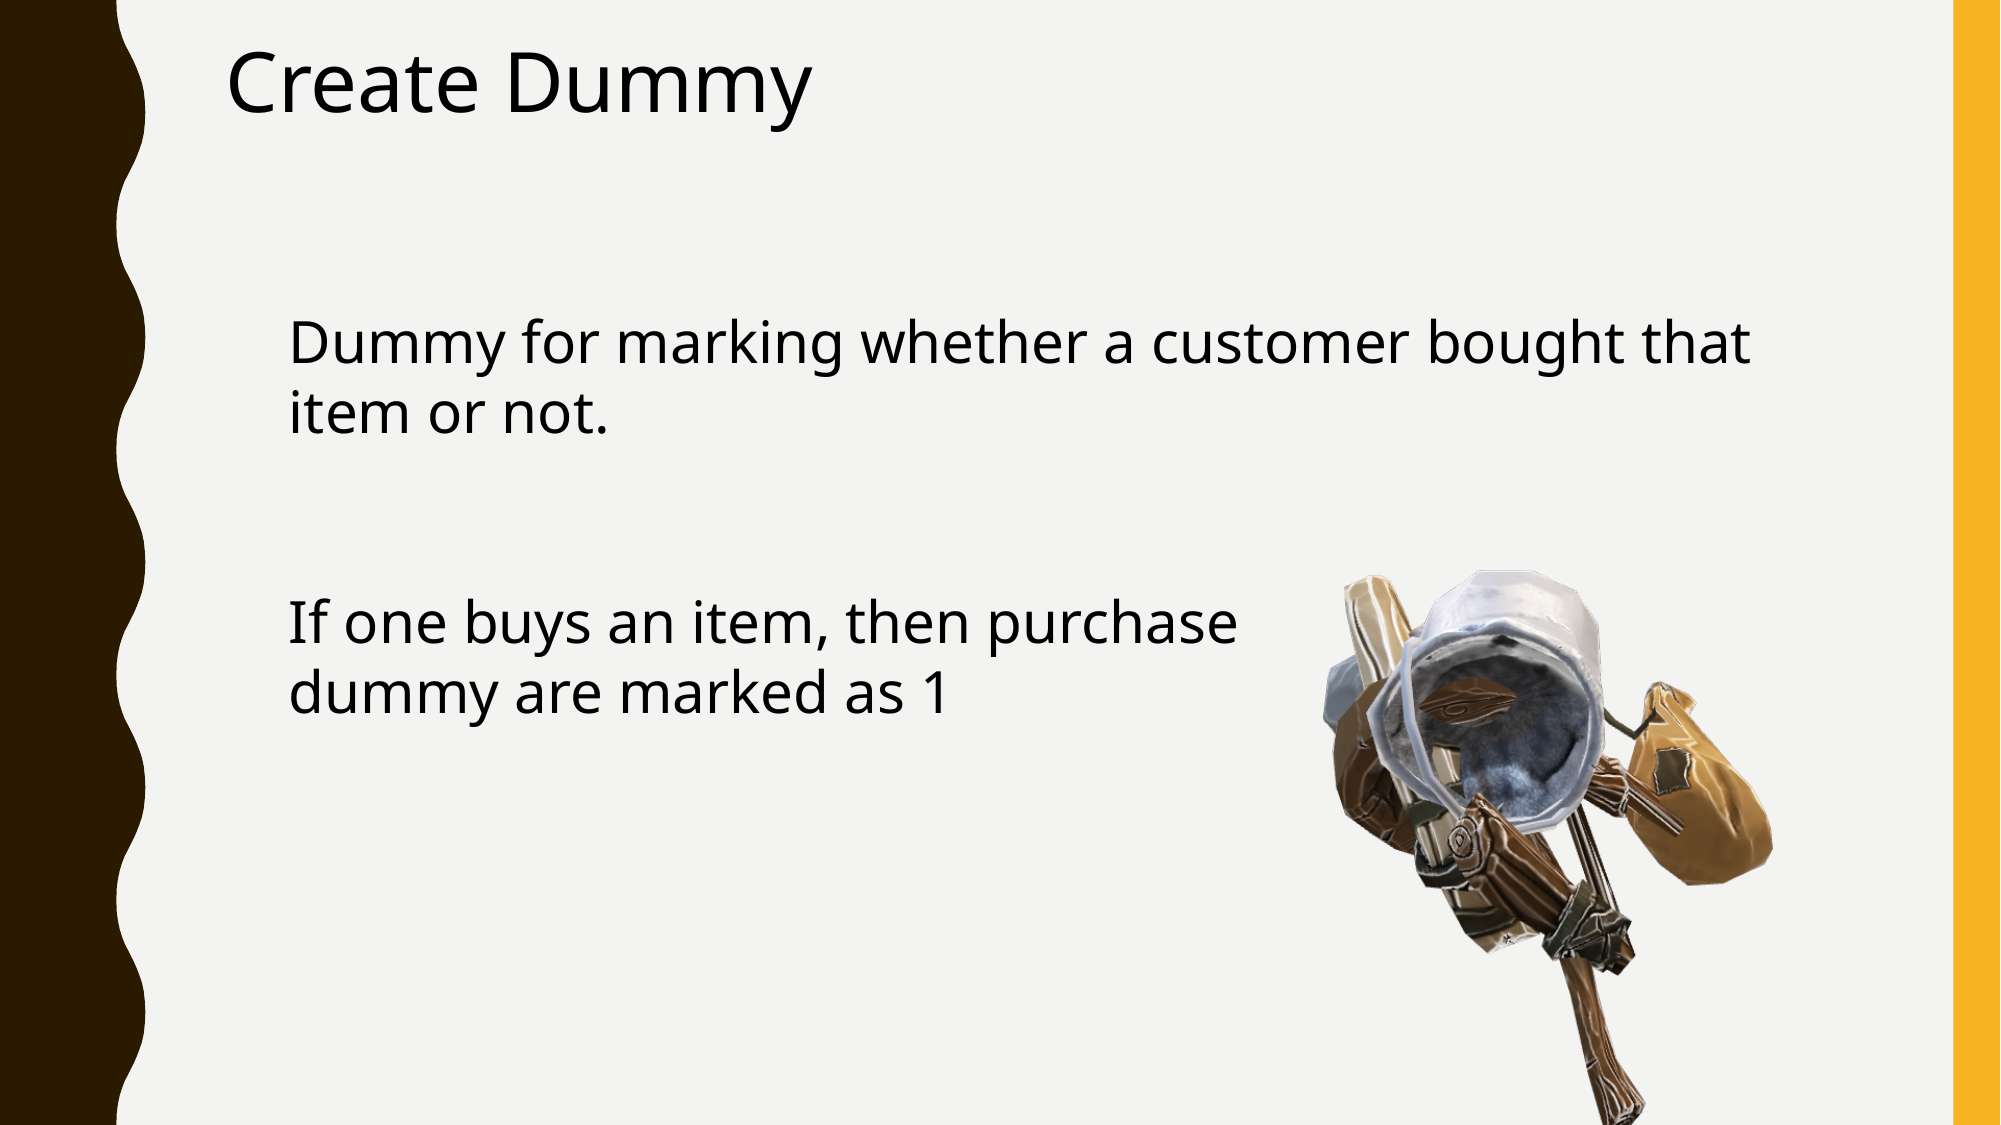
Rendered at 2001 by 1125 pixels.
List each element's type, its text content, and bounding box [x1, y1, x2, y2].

picture [1048, 480, 2000, 1125]
text_box Dummy for marking whether a customer bought that item or not. If one buys an item, then purchase dummy are marked as 1 [274, 253, 1824, 733]
text_box Create Dummy [210, 21, 1824, 137]
